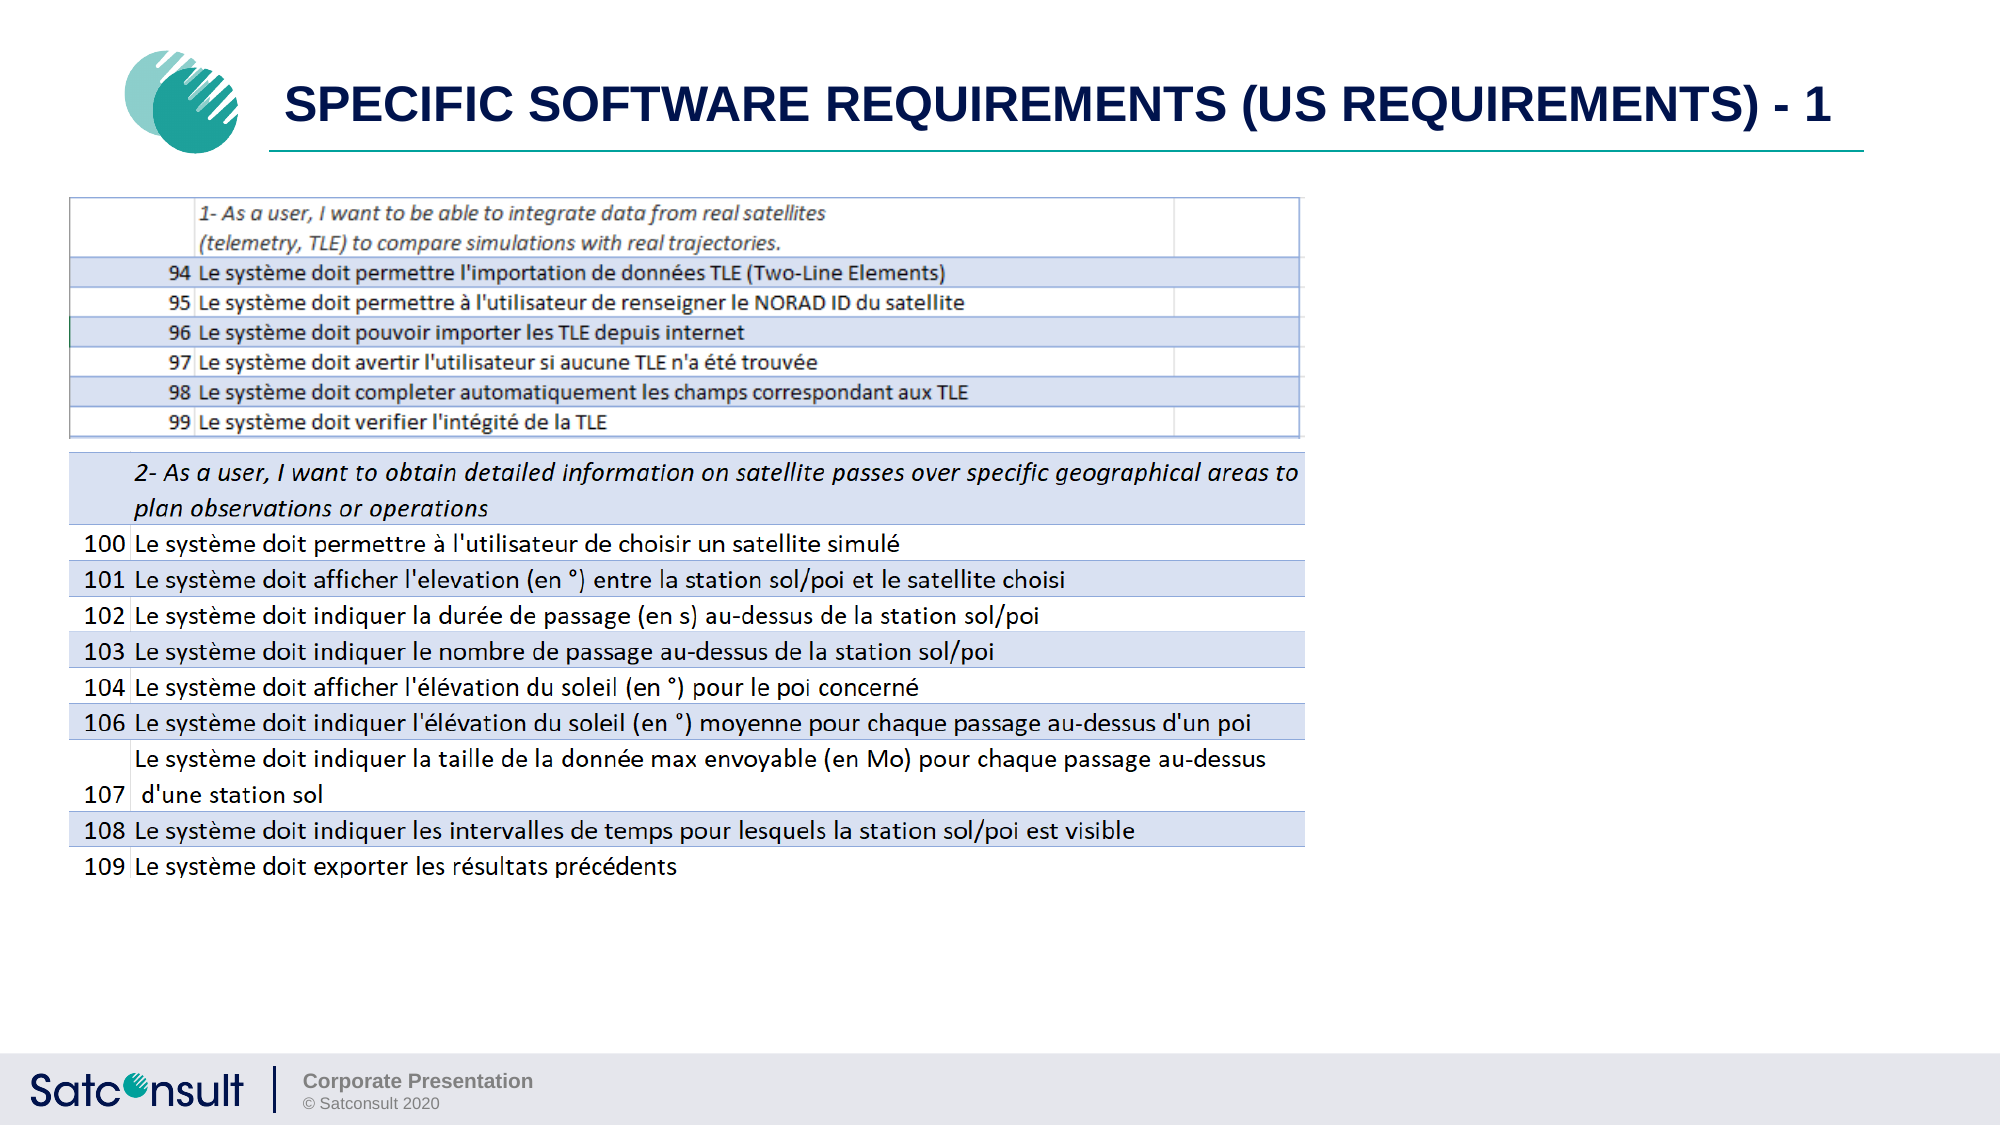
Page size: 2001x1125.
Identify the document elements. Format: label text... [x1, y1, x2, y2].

picture [69, 451, 1305, 878]
picture [151, 66, 239, 155]
title Specific Software requirements (US requirements) - 1 [269, 59, 1863, 151]
picture [69, 197, 1305, 439]
picture [0, 1042, 275, 1111]
